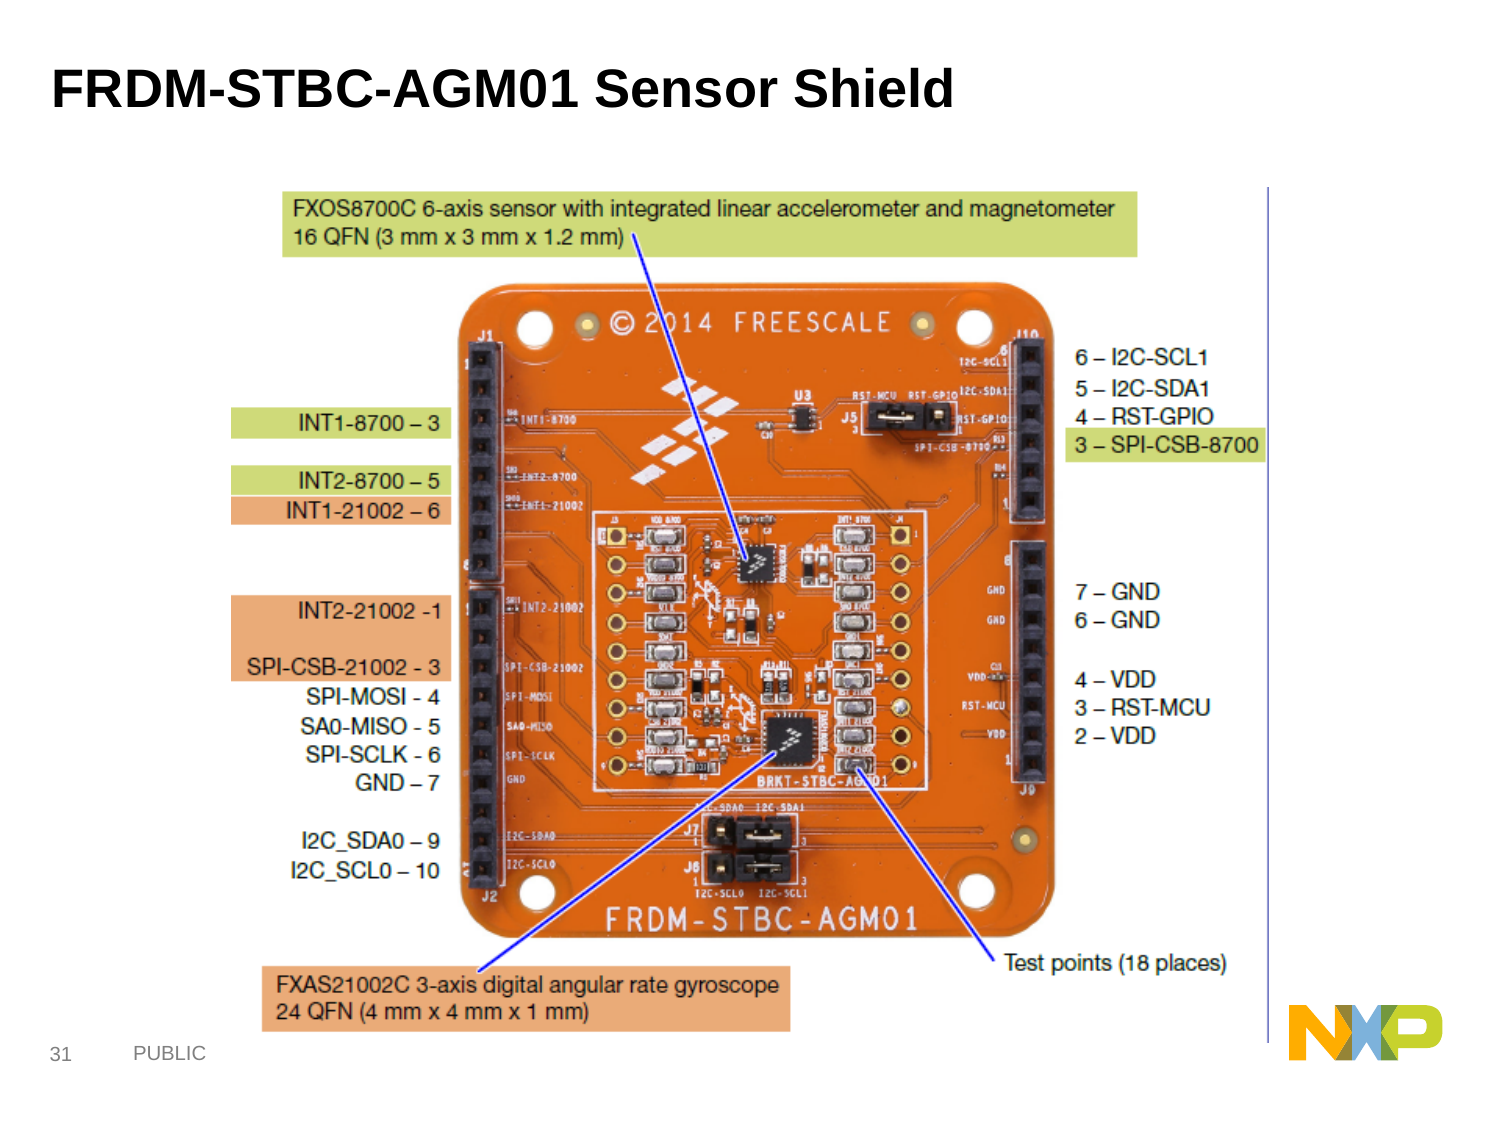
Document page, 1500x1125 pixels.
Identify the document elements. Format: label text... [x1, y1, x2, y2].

picture [230, 187, 1269, 1043]
title FRDM-STBC-AGM01 Sensor Shield [36, 45, 1472, 154]
